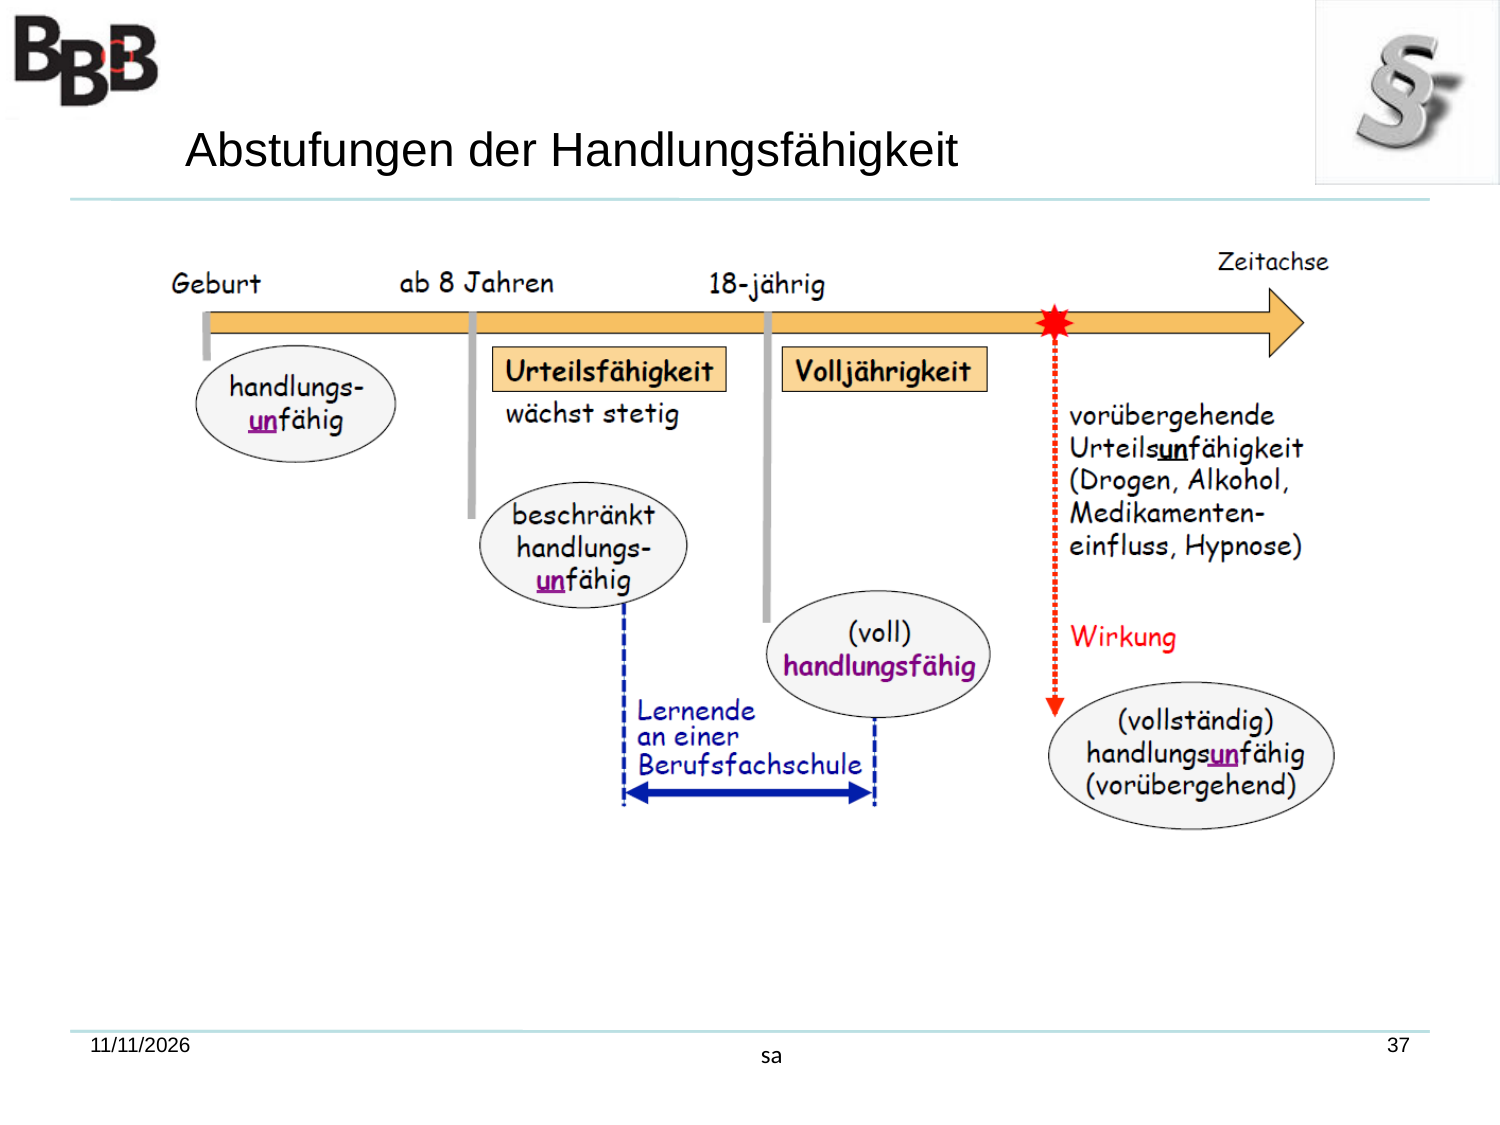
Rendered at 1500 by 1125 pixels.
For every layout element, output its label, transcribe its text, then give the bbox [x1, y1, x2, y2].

picture [1315, 0, 1500, 185]
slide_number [74, 1024, 426, 1103]
text_box Abstufungen der Handlungsfähigkeit [171, 111, 1353, 184]
picture [161, 249, 1339, 876]
slide_number 37 [1074, 1024, 1426, 1103]
picture [5, 7, 161, 120]
